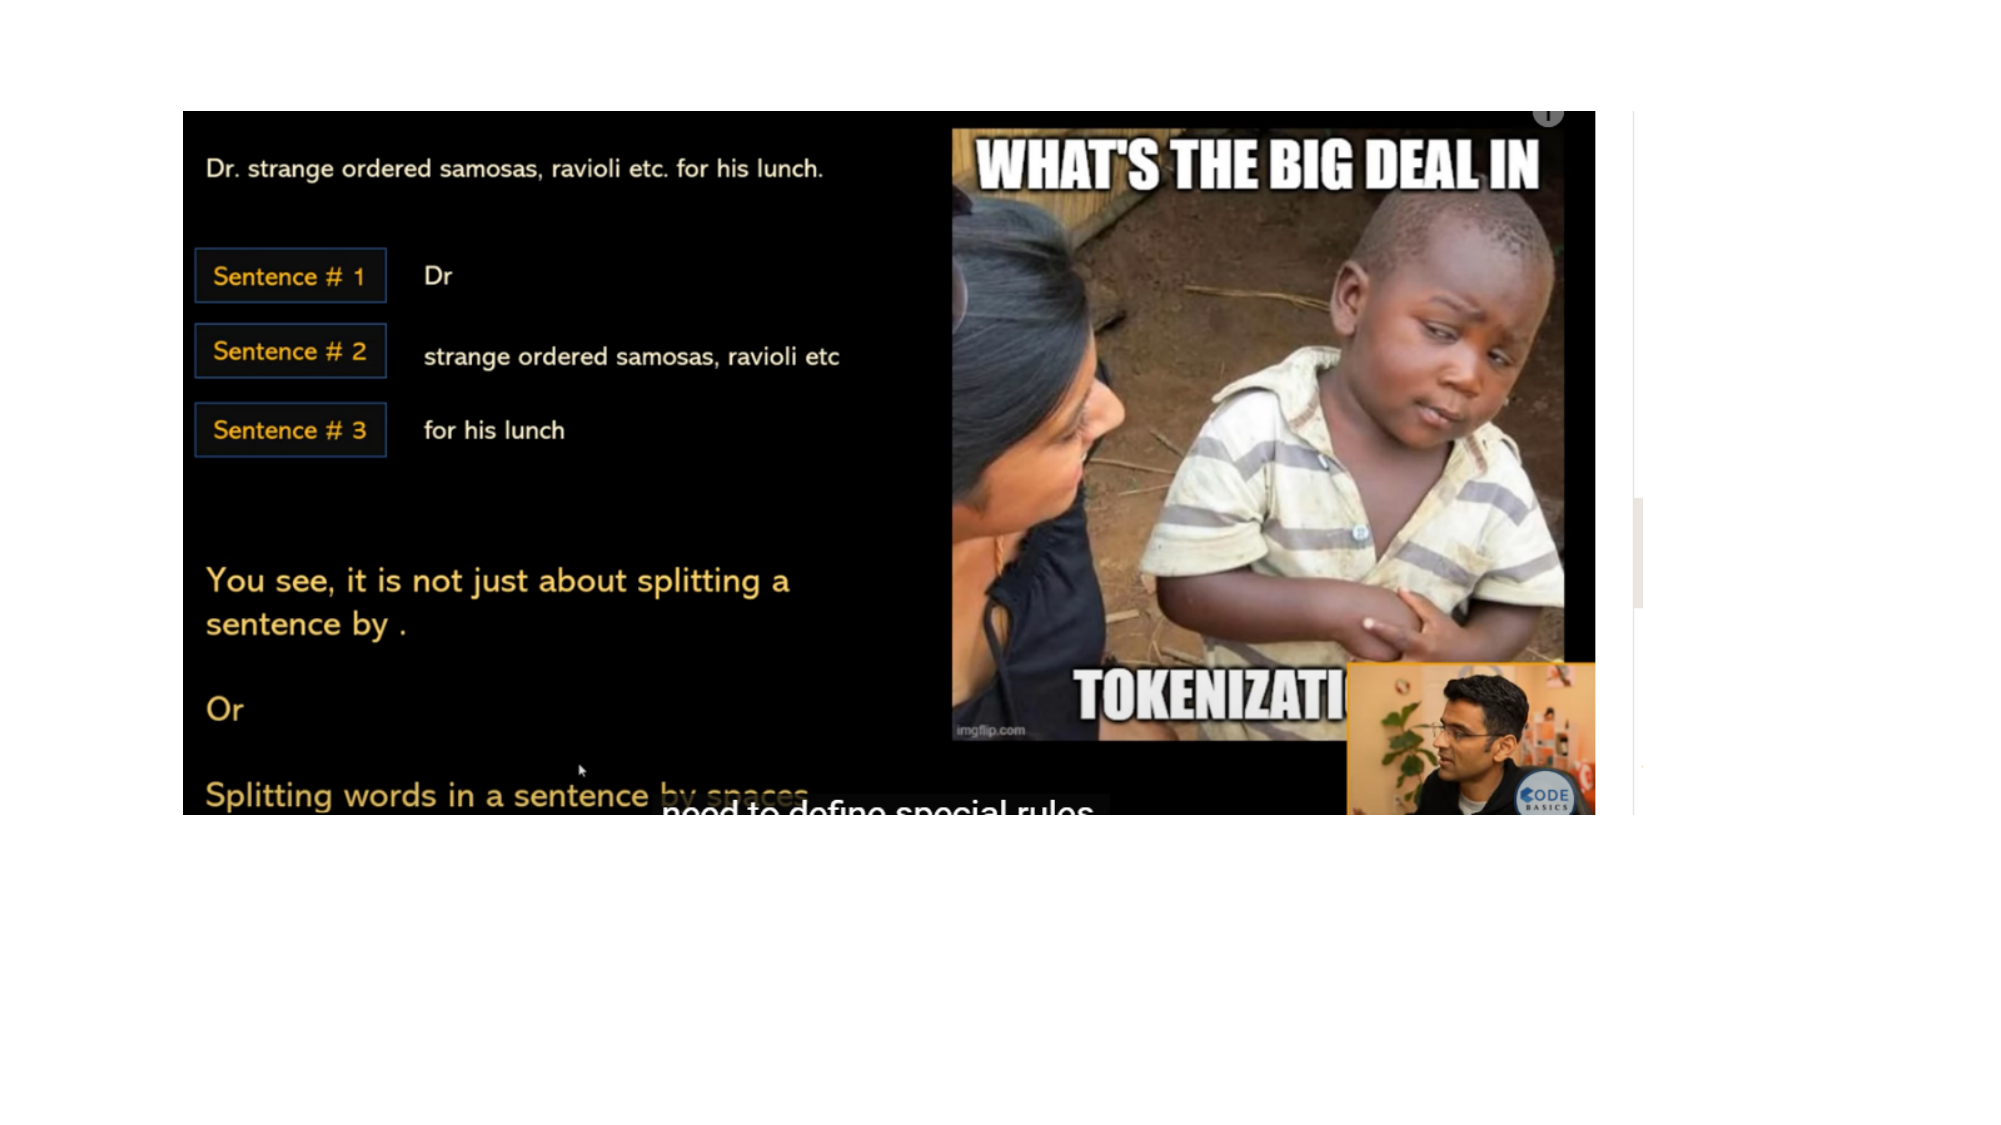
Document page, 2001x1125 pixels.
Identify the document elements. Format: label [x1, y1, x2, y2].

picture [183, 111, 1643, 815]
